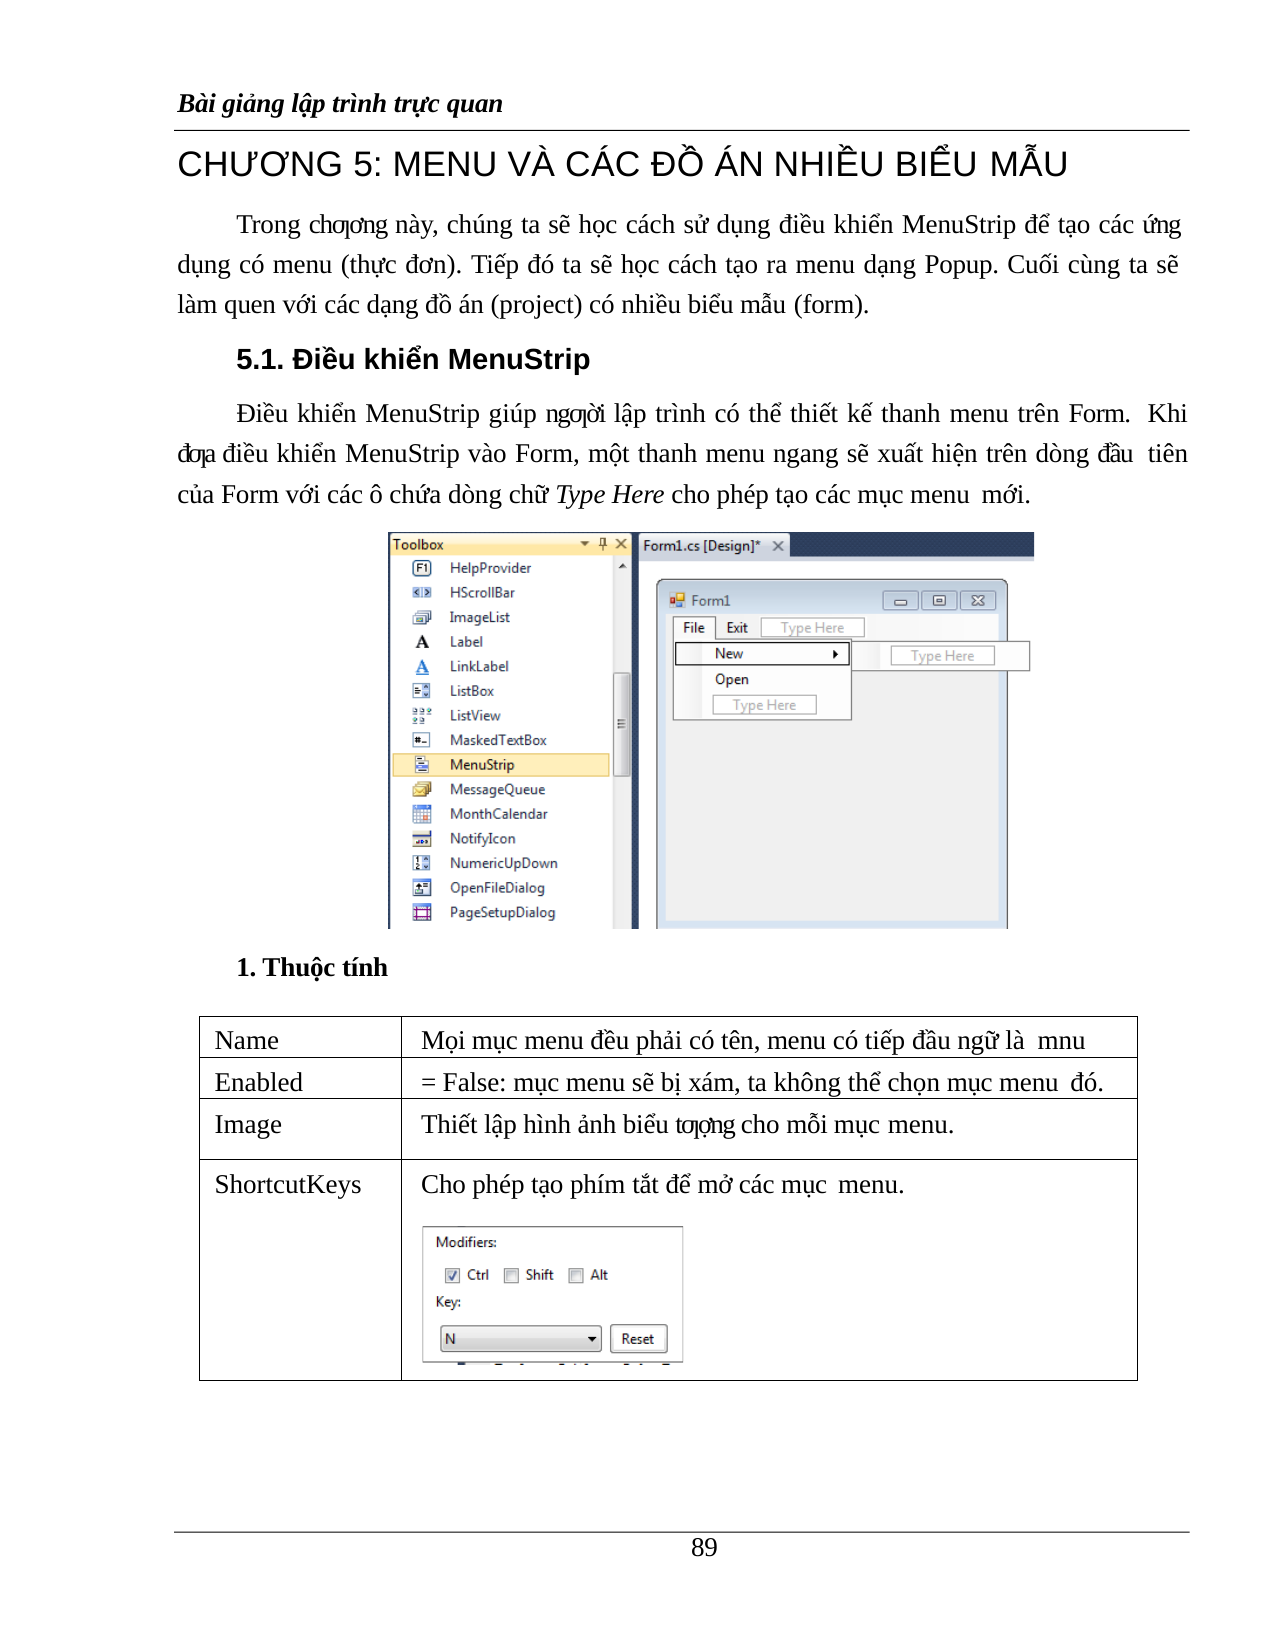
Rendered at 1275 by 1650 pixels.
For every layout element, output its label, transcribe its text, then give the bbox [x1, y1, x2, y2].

table_header Mọi mục menu đều phải có tên, menu có tiếp đầu ngữ là mnu [402, 1017, 1137, 1057]
text_box Bài giảng lập trình trực quan CHƯƠNG 5: MENU VÀ CÁC ĐỒ ÁN NHIỀU BIỂU MẪU Trong chƣơng này, chúng ta sẽ học cách sử dụng điều khiển MenuStrip để tạo các ứng dụng có menu (thực đơn). Tiếp đó ta sẽ học cách tạo ra menu dạng Popup. Cuối cùng ta sẽ làm quen với các dạng đồ án (project) có nhiều biểu mẫu (form). 5.1. Điều khiển MenuStrip Điều khiển MenuStrip giúp ngƣời lập trình có thể thiết kế thanh menu trên Form. Khi đƣa điều khiển MenuStrip vào Form, một thanh menu ngang sẽ xuất hiện trên dòng đầu tiên của Form với các ô chứa dòng chữ Type Here cho phép tạo các mục menu mới. [175, 66, 1189, 509]
text_box [388, 532, 1035, 929]
table_cell = False: mục menu sẽ bị xám, ta không thể chọn mục menu đó. [402, 1058, 1137, 1098]
table_cell ShortcutKeys [200, 1160, 401, 1380]
text_box 1. Thuộc tính [234, 947, 393, 982]
table_cell Enabled [200, 1058, 401, 1098]
slide_number 100 [684, 1530, 738, 1650]
table_cell Thiết lập hình ảnh biểu tƣợng cho mỗi mục menu. [402, 1099, 1137, 1159]
table_cell Image [200, 1099, 401, 1159]
table_cell Cho phép tạo phím tắt để mở các mục menu. [402, 1160, 1137, 1380]
table_header Name [200, 1017, 401, 1057]
